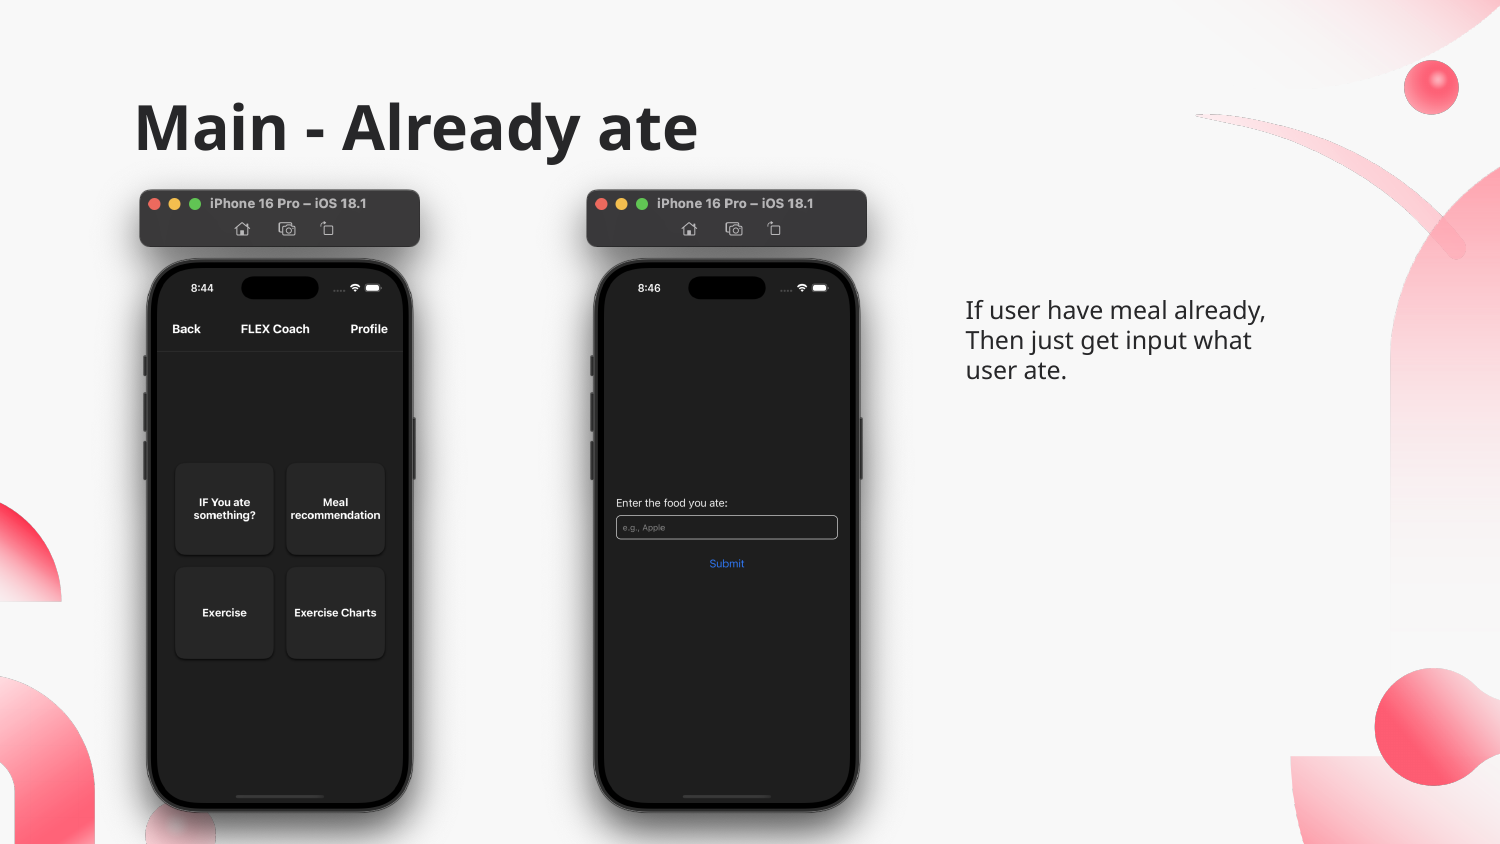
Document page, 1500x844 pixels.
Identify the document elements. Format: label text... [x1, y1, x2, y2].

picture [0, 151, 476, 844]
title Main - Already ate [118, 72, 1382, 167]
picture [530, 151, 923, 844]
picture [0, 476, 76, 629]
text_box If user have meal already, Then just get input what user ate. [950, 279, 1300, 430]
picture [919, 0, 1500, 844]
